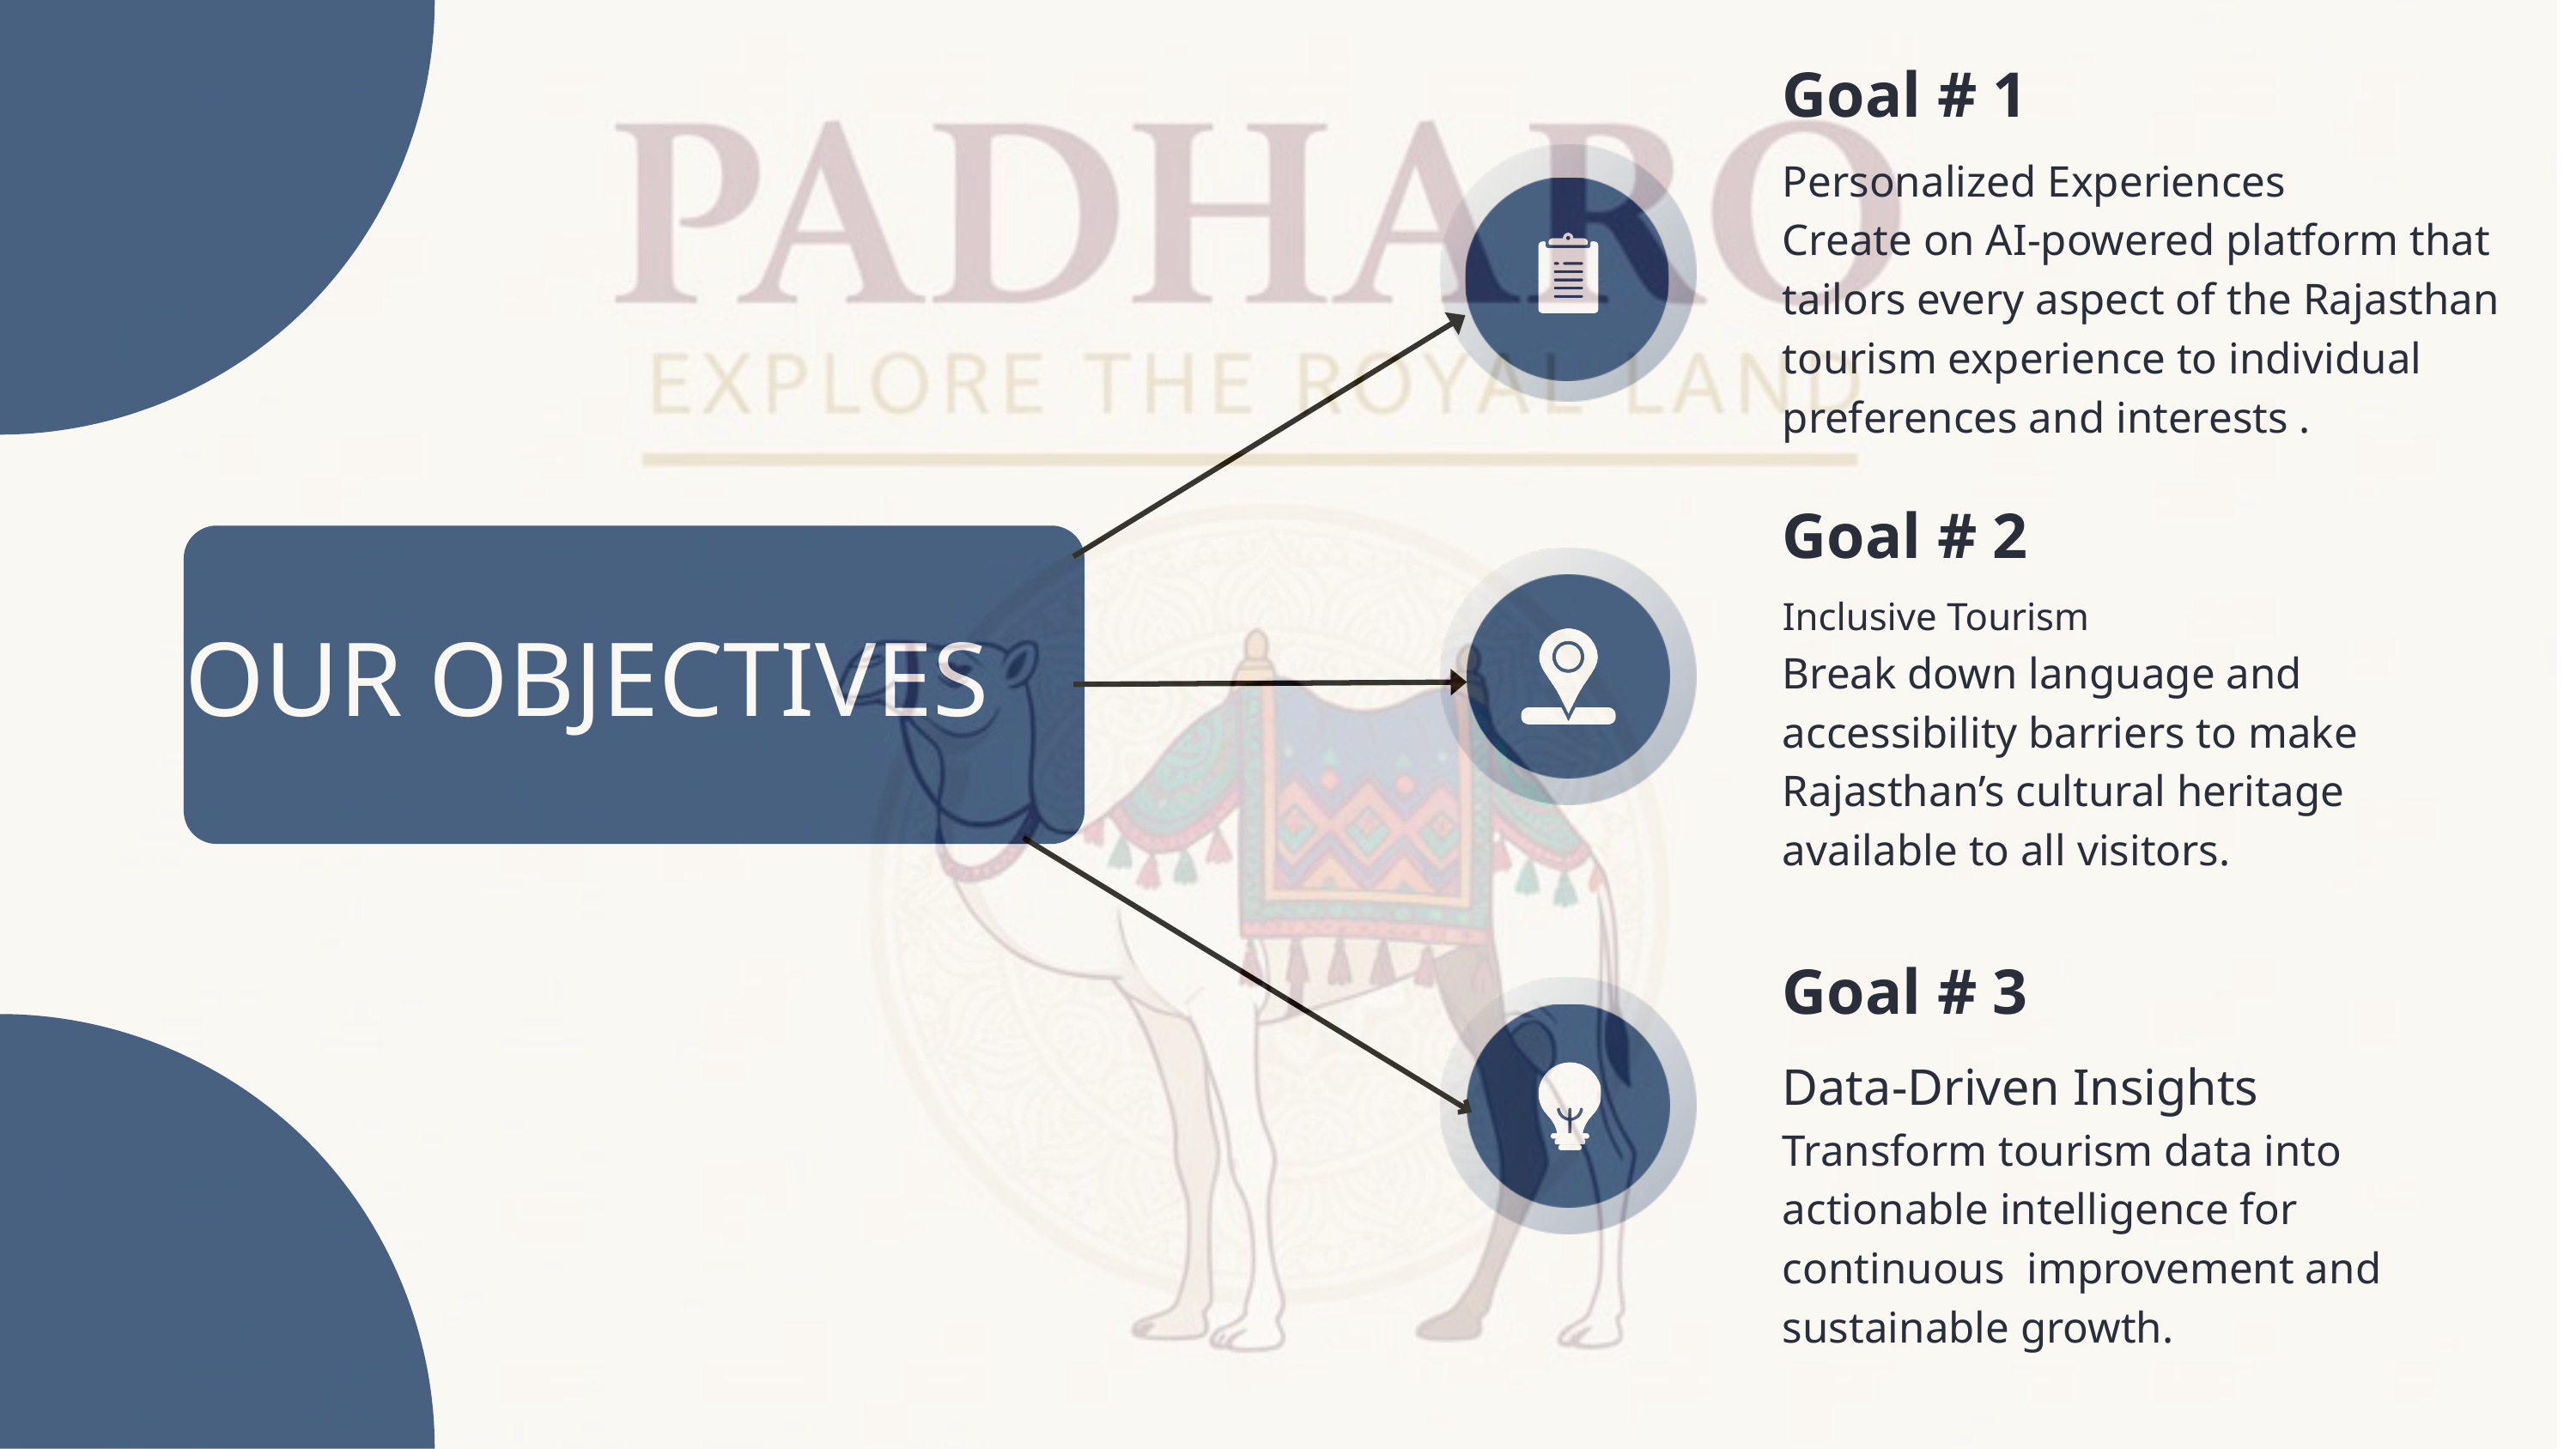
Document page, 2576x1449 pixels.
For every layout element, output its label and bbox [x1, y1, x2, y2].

text_box [1782, 497, 2409, 871]
text_box [1782, 953, 2506, 1289]
text_box [1782, 56, 2557, 435]
text_box [0, 0, 2557, 1449]
text_box [0, 1014, 435, 1449]
text_box [185, 609, 1188, 839]
text_box [183, 525, 1085, 610]
text_box [0, 0, 435, 435]
